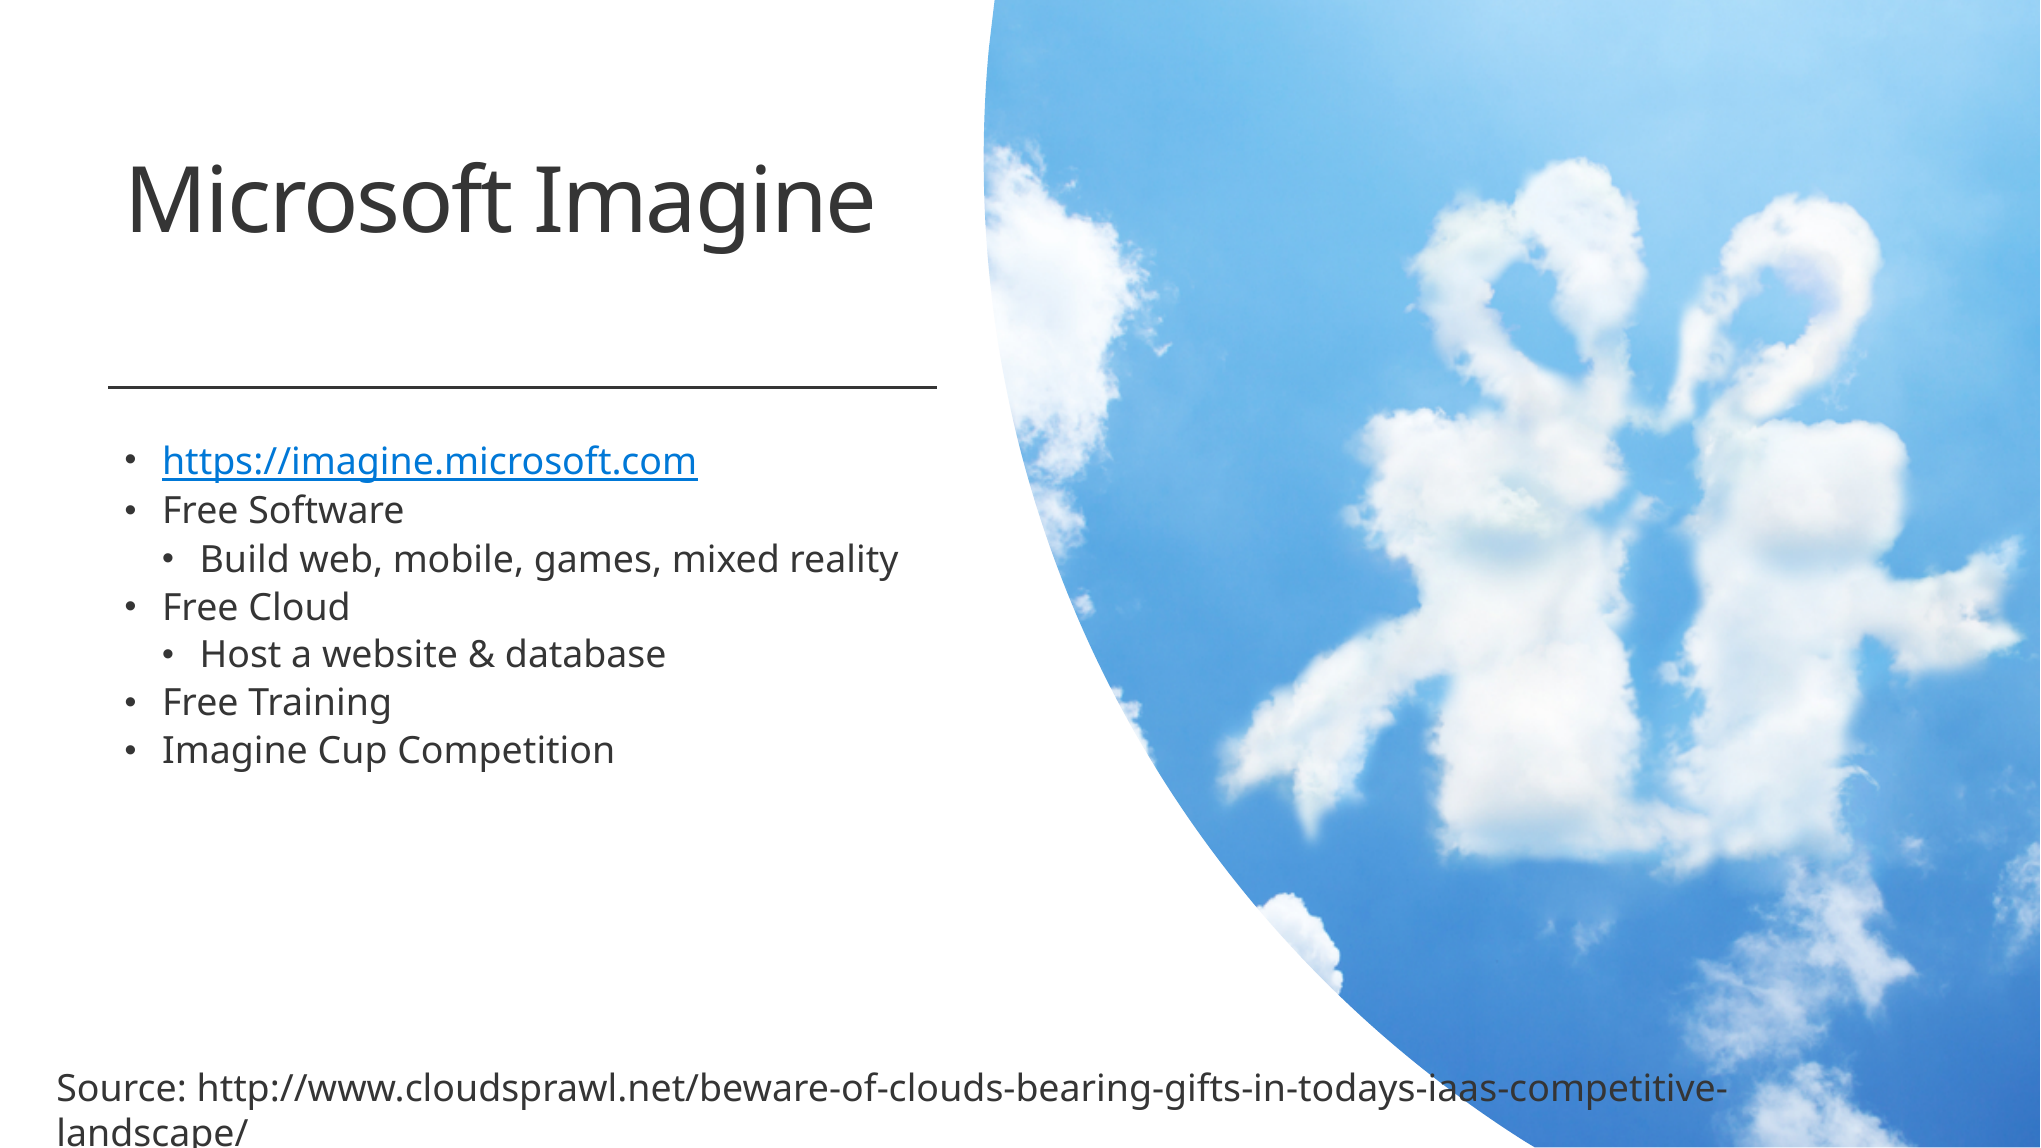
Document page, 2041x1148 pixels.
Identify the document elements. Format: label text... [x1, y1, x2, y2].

text_box Source: http://www.cloudsprawl.net/beware-of-clouds-bearing-gifts-in-todays-iaas-competitive-landscape/ [41, 1056, 983, 1148]
picture [983, 0, 2041, 1148]
list https://imagine.microsoft.com Free Software Build web, mobile, games, mixed reality Free Cloud Host a website & database Free Training Imagine Cup Competition [109, 430, 967, 1011]
title Microsoft Imagine [109, 61, 967, 345]
